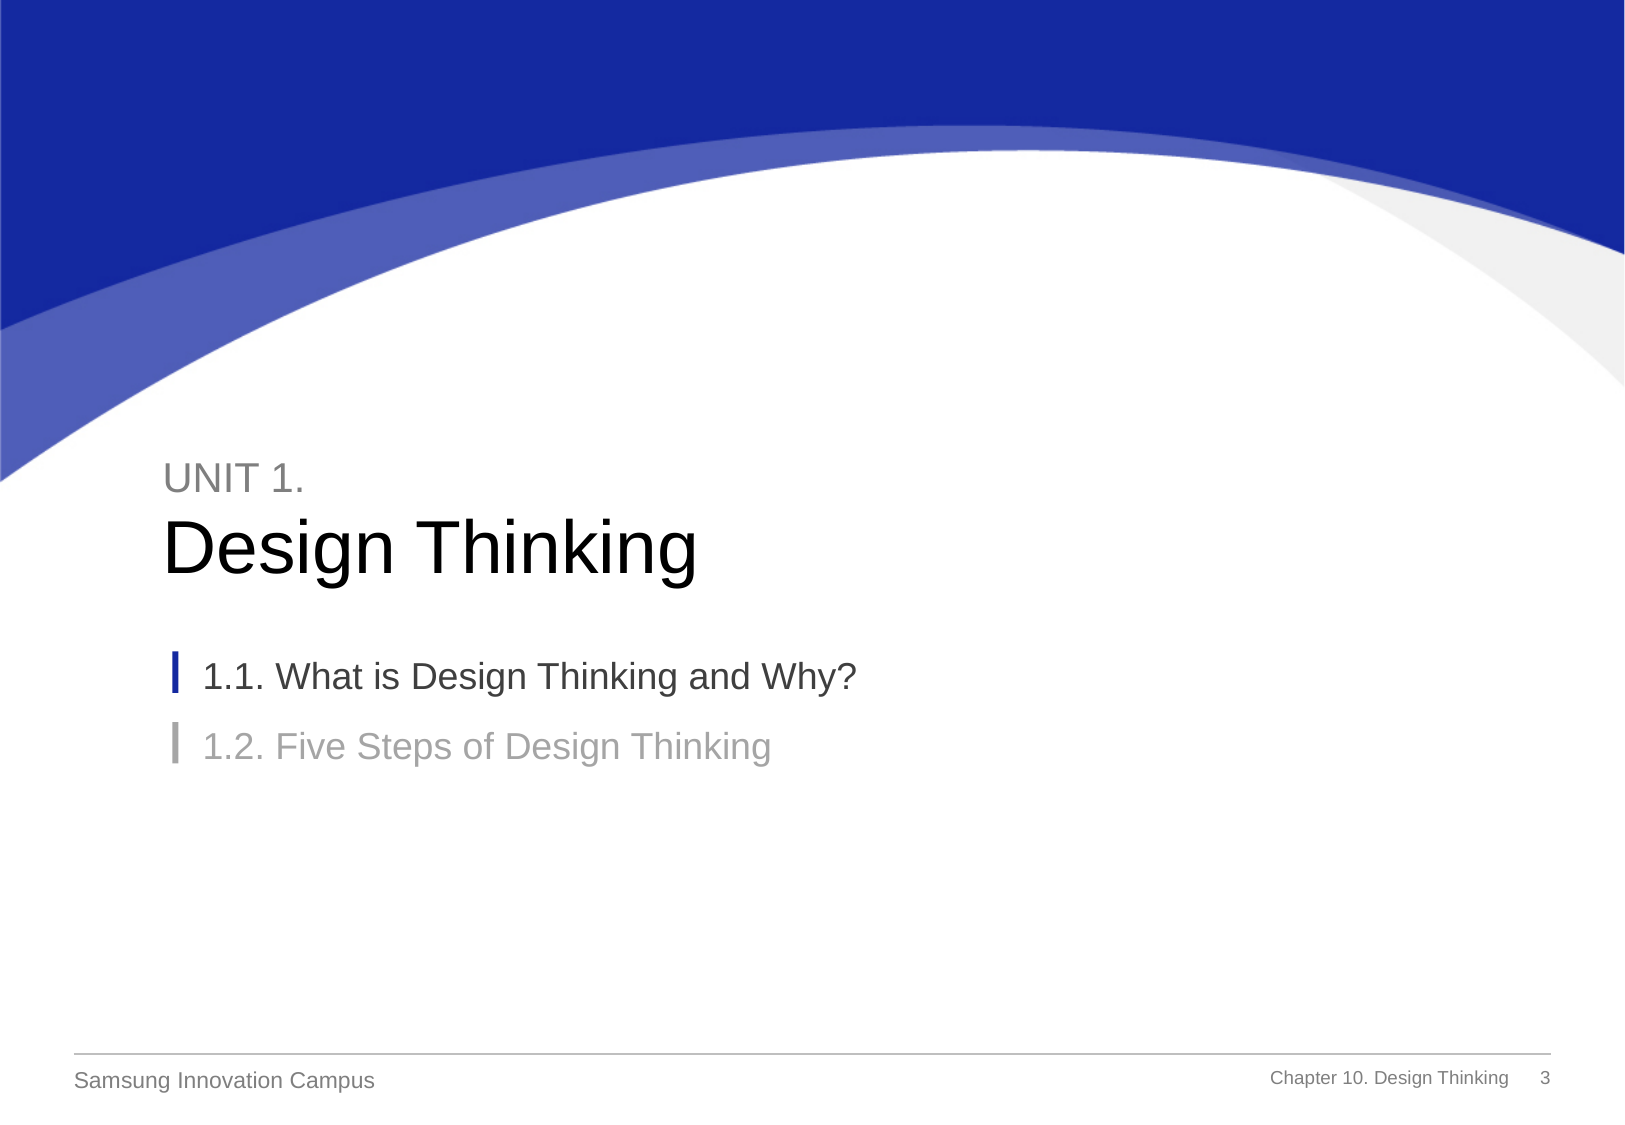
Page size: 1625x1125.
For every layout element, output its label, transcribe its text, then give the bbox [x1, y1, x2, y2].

text_box UNIT 1. [162, 450, 1062, 502]
text_box Design Thinking [162, 498, 1532, 589]
picture [0, 0, 1625, 1125]
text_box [172, 651, 1109, 768]
